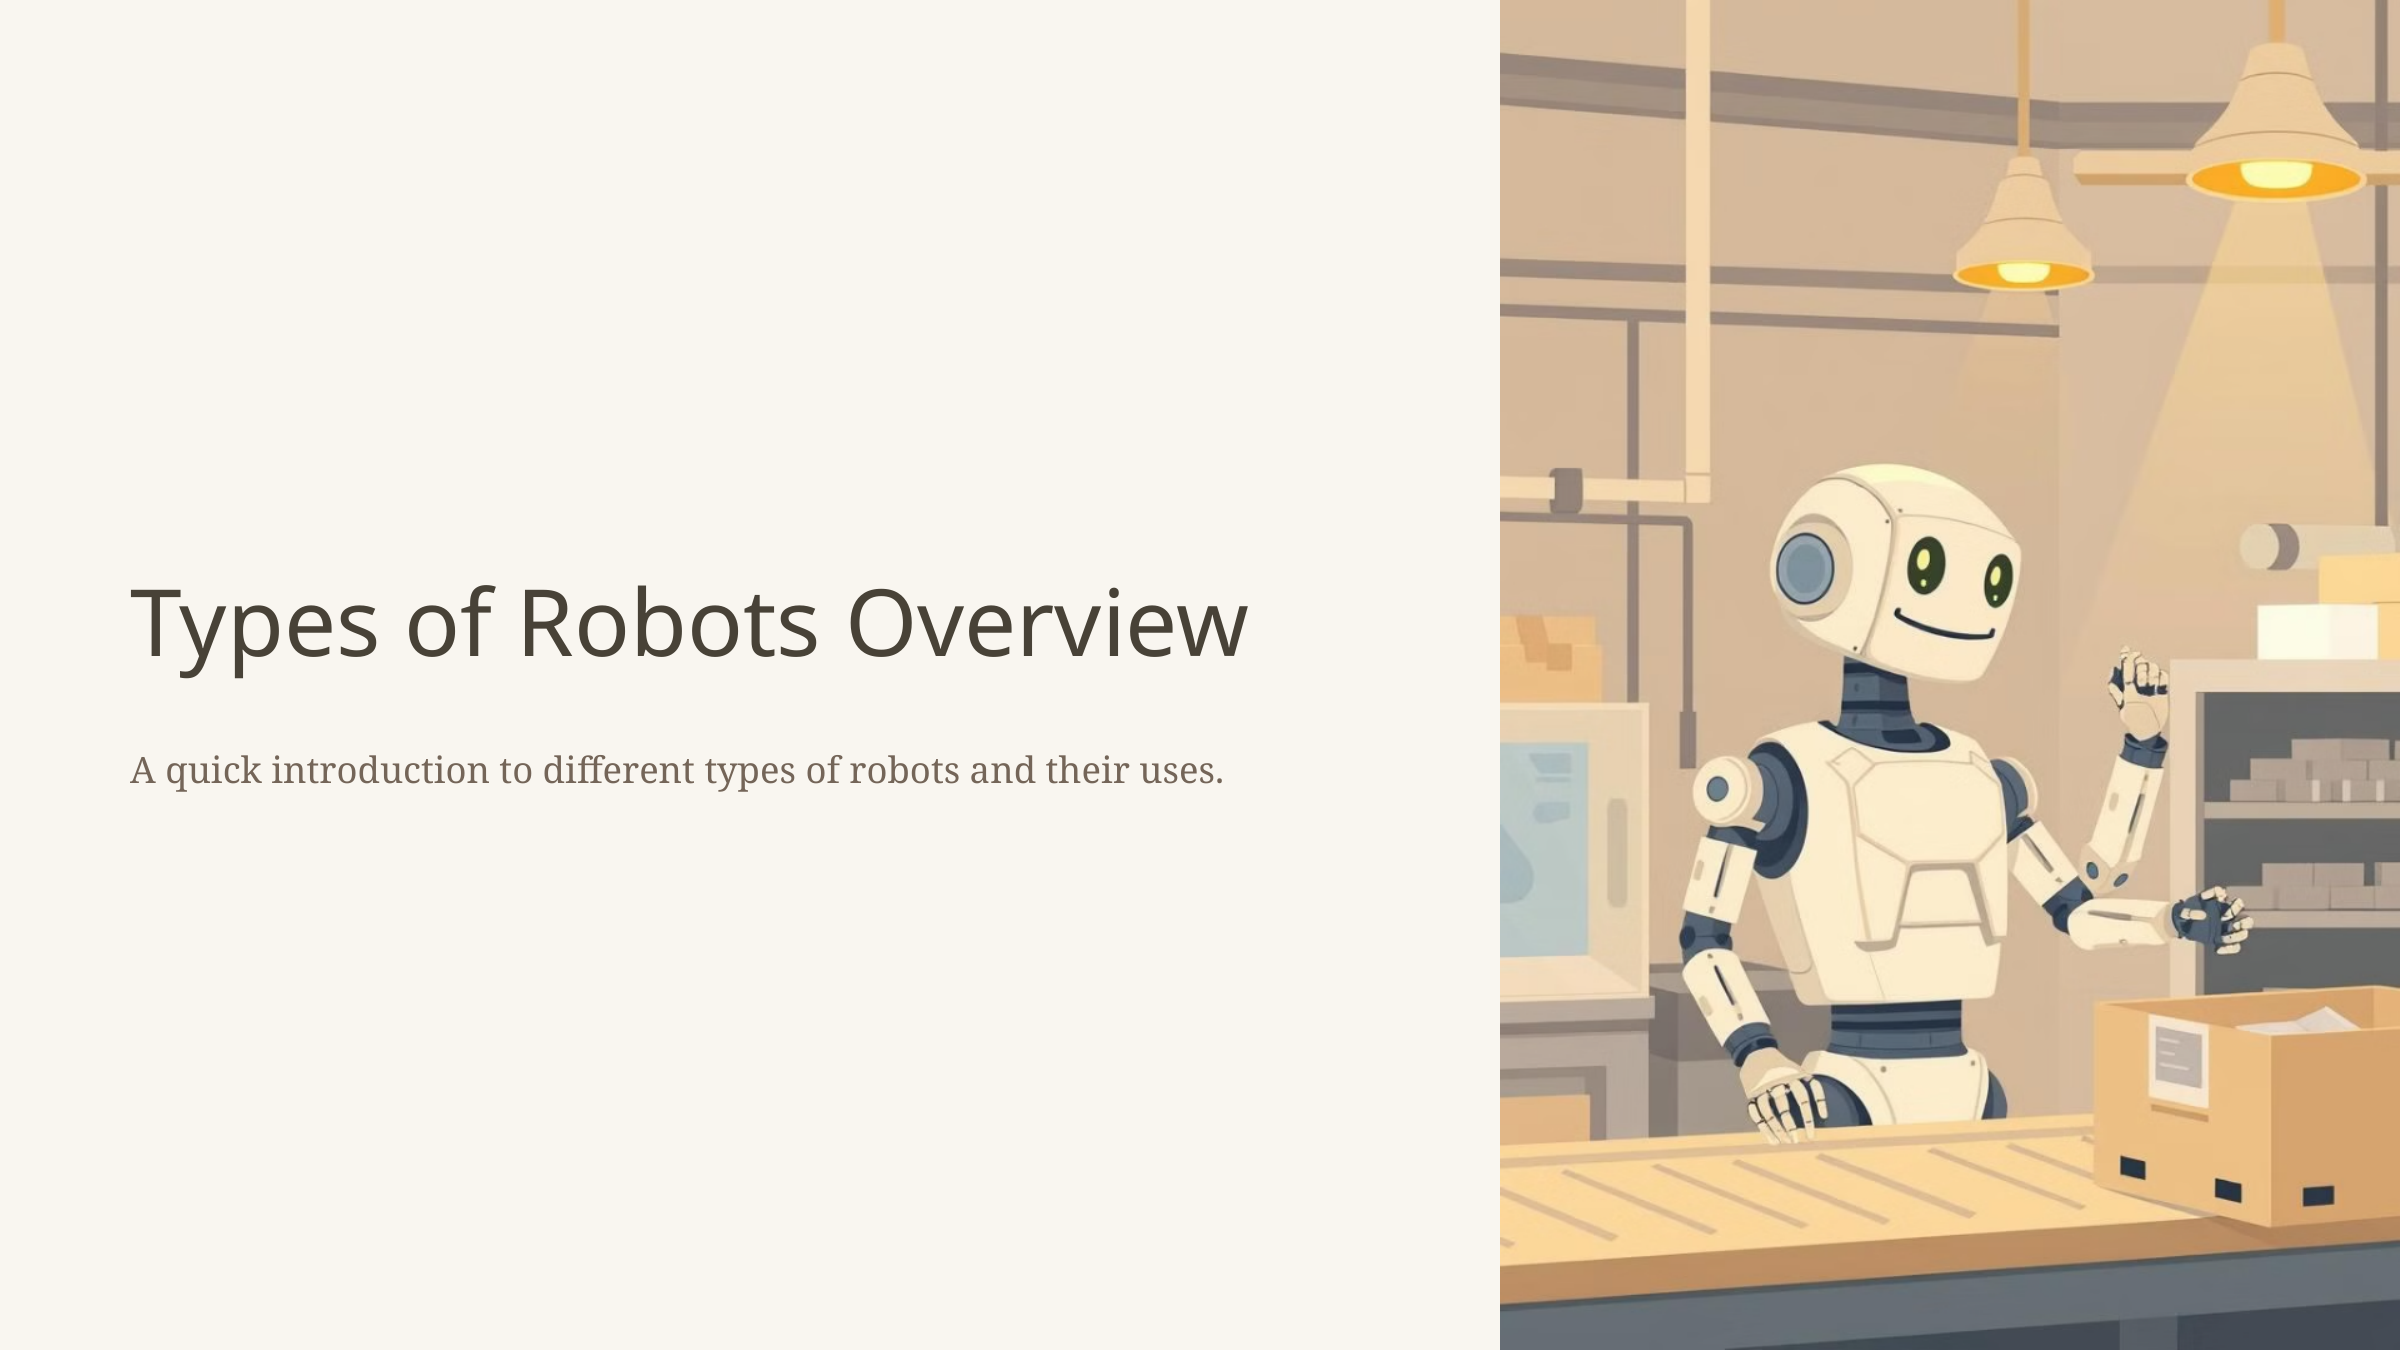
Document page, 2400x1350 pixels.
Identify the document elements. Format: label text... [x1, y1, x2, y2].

text_box Types of Robots Overview [130, 559, 1311, 676]
picture [1499, 0, 2400, 1350]
text_box A quick introduction to different types of robots and their uses. [130, 731, 1370, 791]
